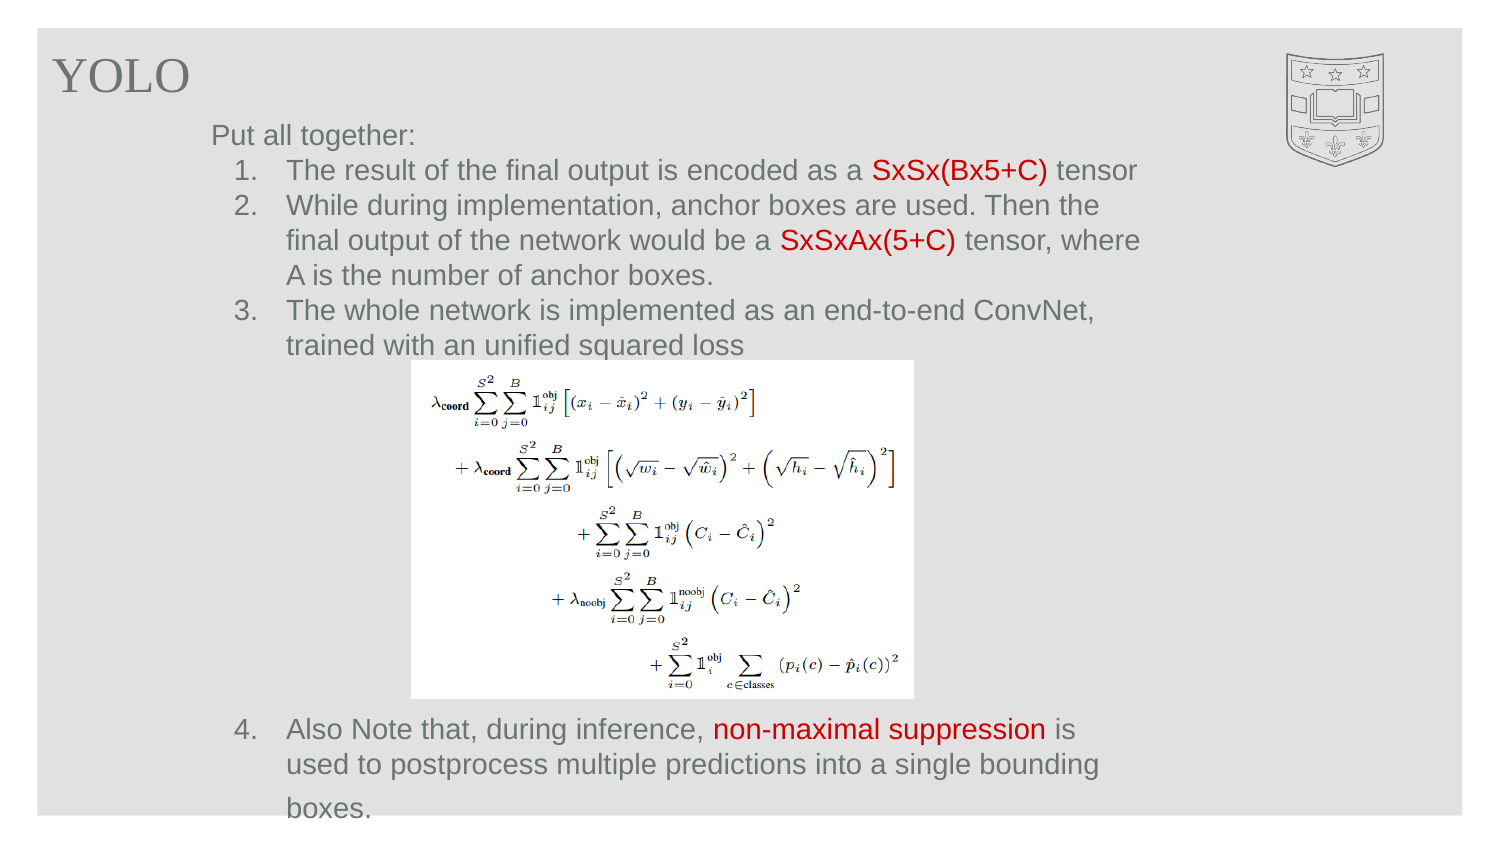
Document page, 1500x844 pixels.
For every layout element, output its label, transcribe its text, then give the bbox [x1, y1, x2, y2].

picture [411, 359, 914, 699]
title YOLO [36, 11, 268, 133]
picture [1286, 53, 1384, 167]
text_box Put all together: The result of the final output is encoded as a SxSx(Bx5+C) tensor While during implementation, anchor boxes are used. Then the final output of the network would be a SxSxAx(5+C) tensor, where A is the number of anchor boxes. The whole network is implemented as an end-to-end ConvNet, trained with an unified squared loss Also Note that, during inference, non-maximal suppression is used to postprocess multiple predictions into a single bounding boxes. [196, 101, 1161, 810]
